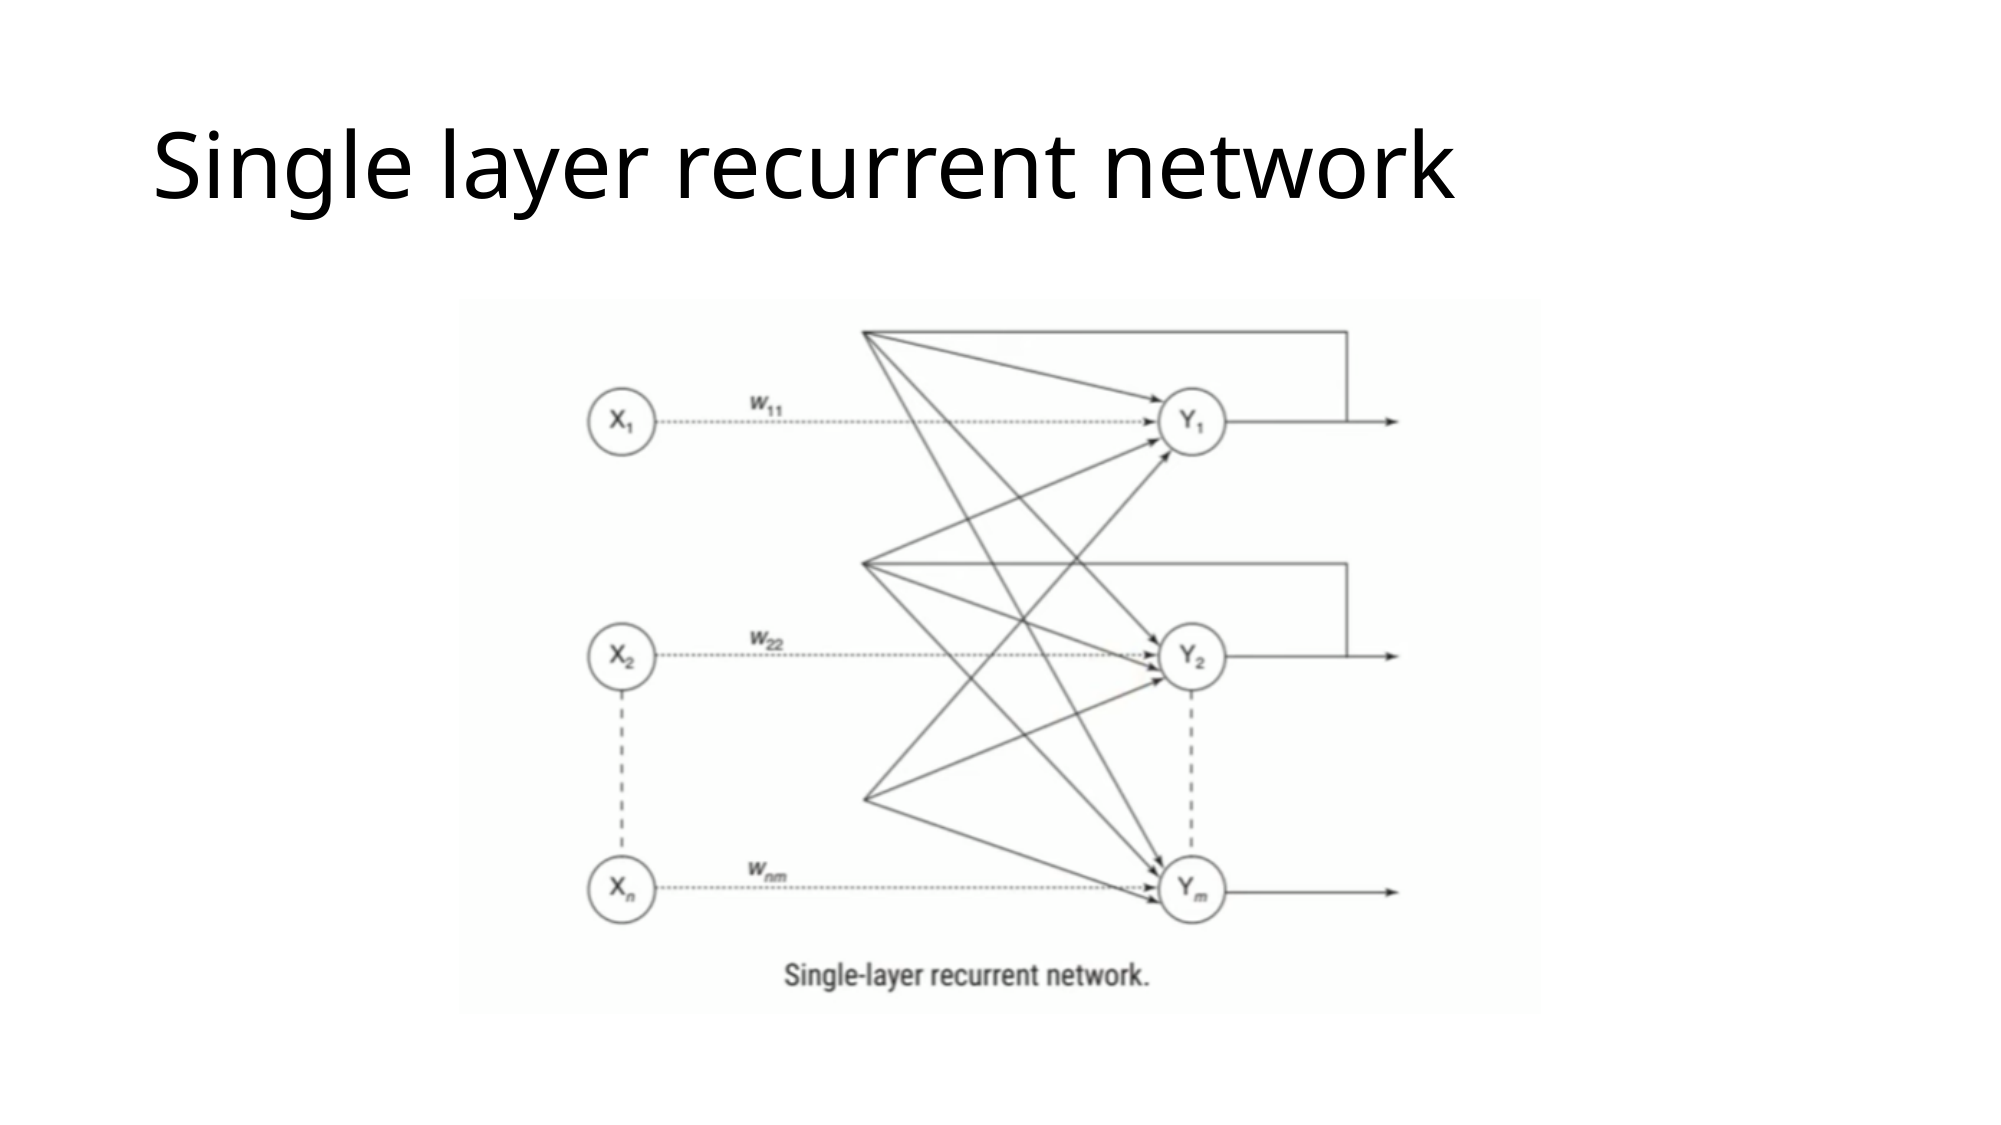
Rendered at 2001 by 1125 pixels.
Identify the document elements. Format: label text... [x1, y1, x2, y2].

title Single layer recurrent network [137, 59, 1863, 278]
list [459, 299, 1541, 1014]
